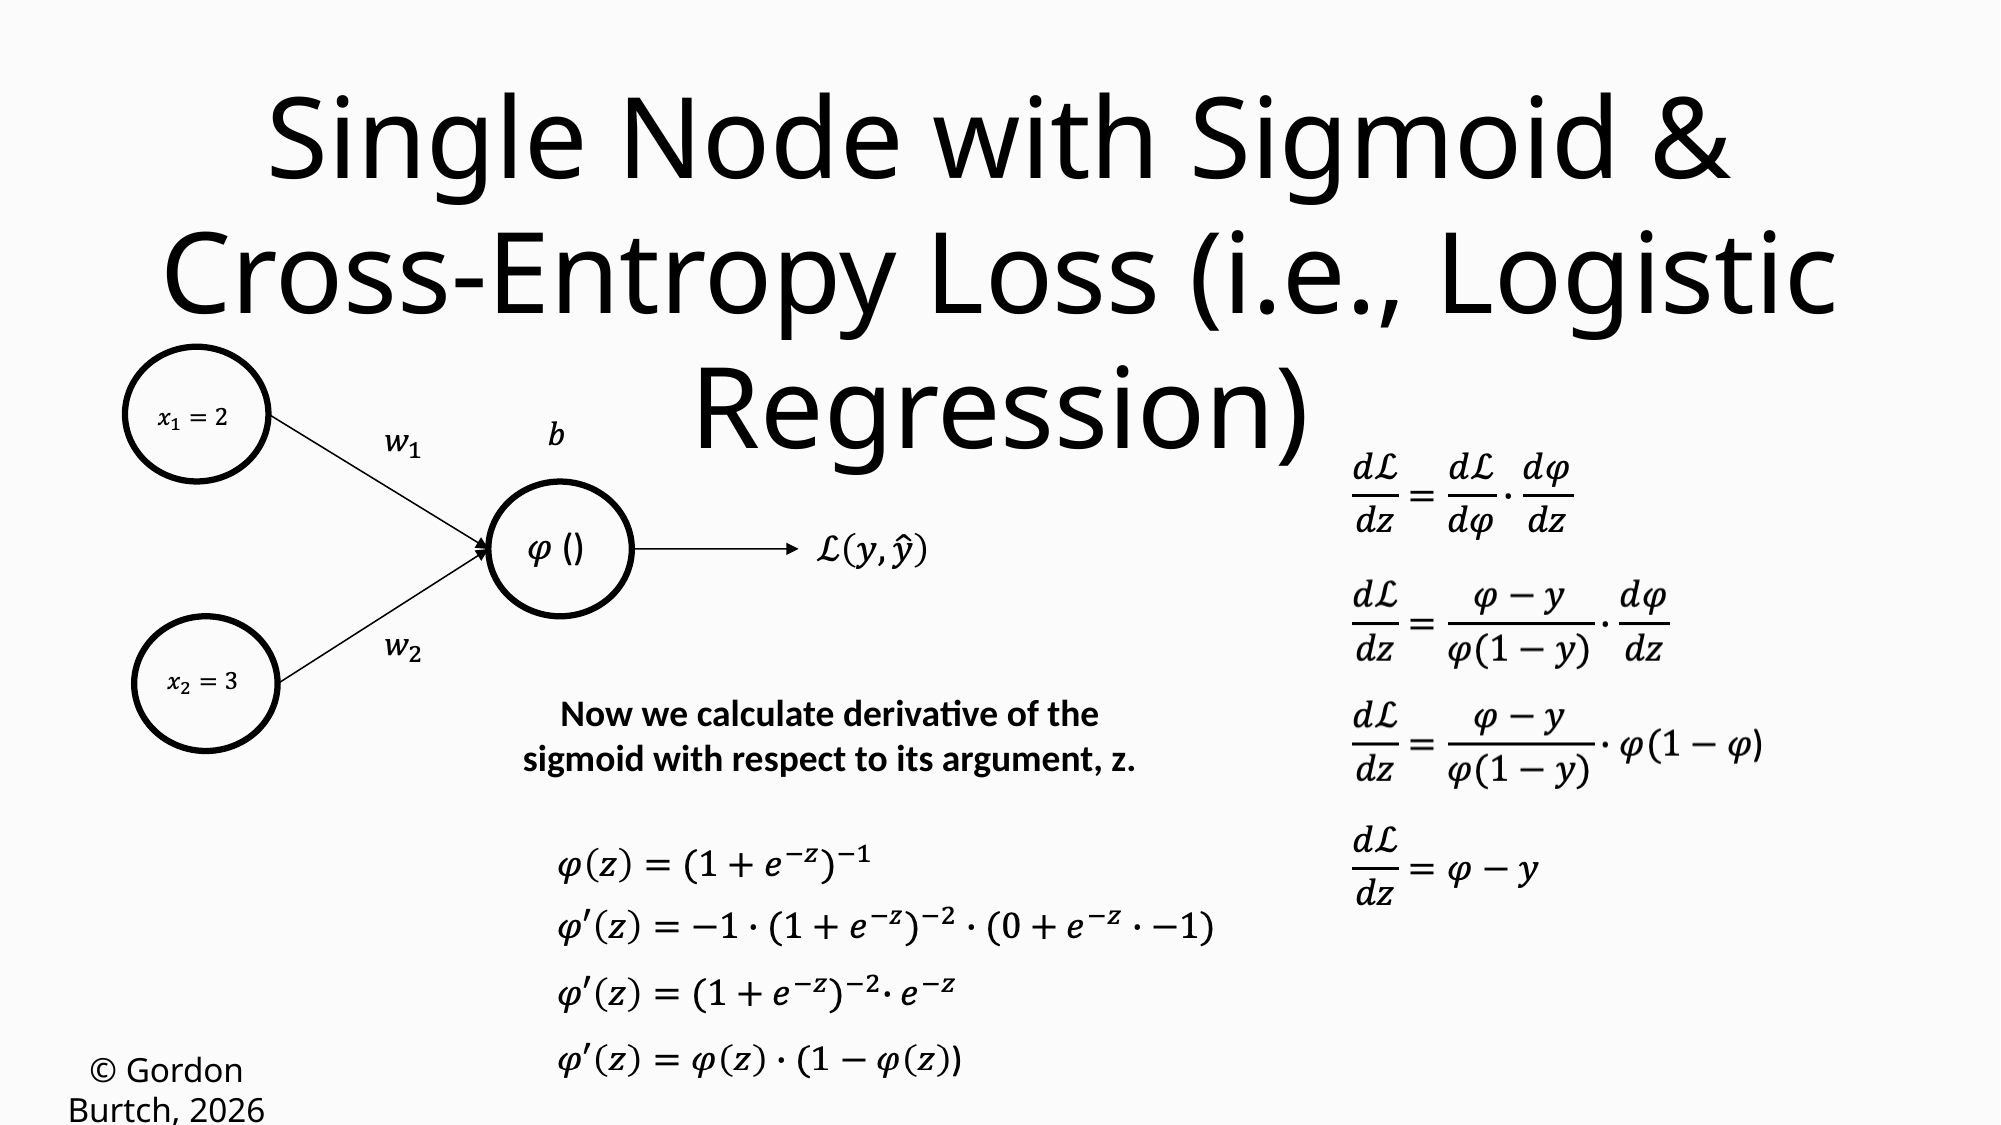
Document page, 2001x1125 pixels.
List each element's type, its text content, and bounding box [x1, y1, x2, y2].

text_box [542, 961, 1248, 1025]
text_box [1336, 439, 1728, 549]
text_box [542, 832, 1248, 893]
text_box [542, 894, 1248, 956]
text_box Now we calculate derivative of the sigmoid with respect to its argument, z. [488, 681, 1173, 787]
text_box [1336, 565, 1908, 678]
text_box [124, 346, 1088, 752]
text_box [542, 1027, 1248, 1090]
text_box [1336, 811, 1908, 913]
text_box [1336, 687, 1908, 799]
text_box Single Node with Sigmoid & Cross-Entropy Loss (i.e., Logistic Regression) [125, 58, 1875, 479]
